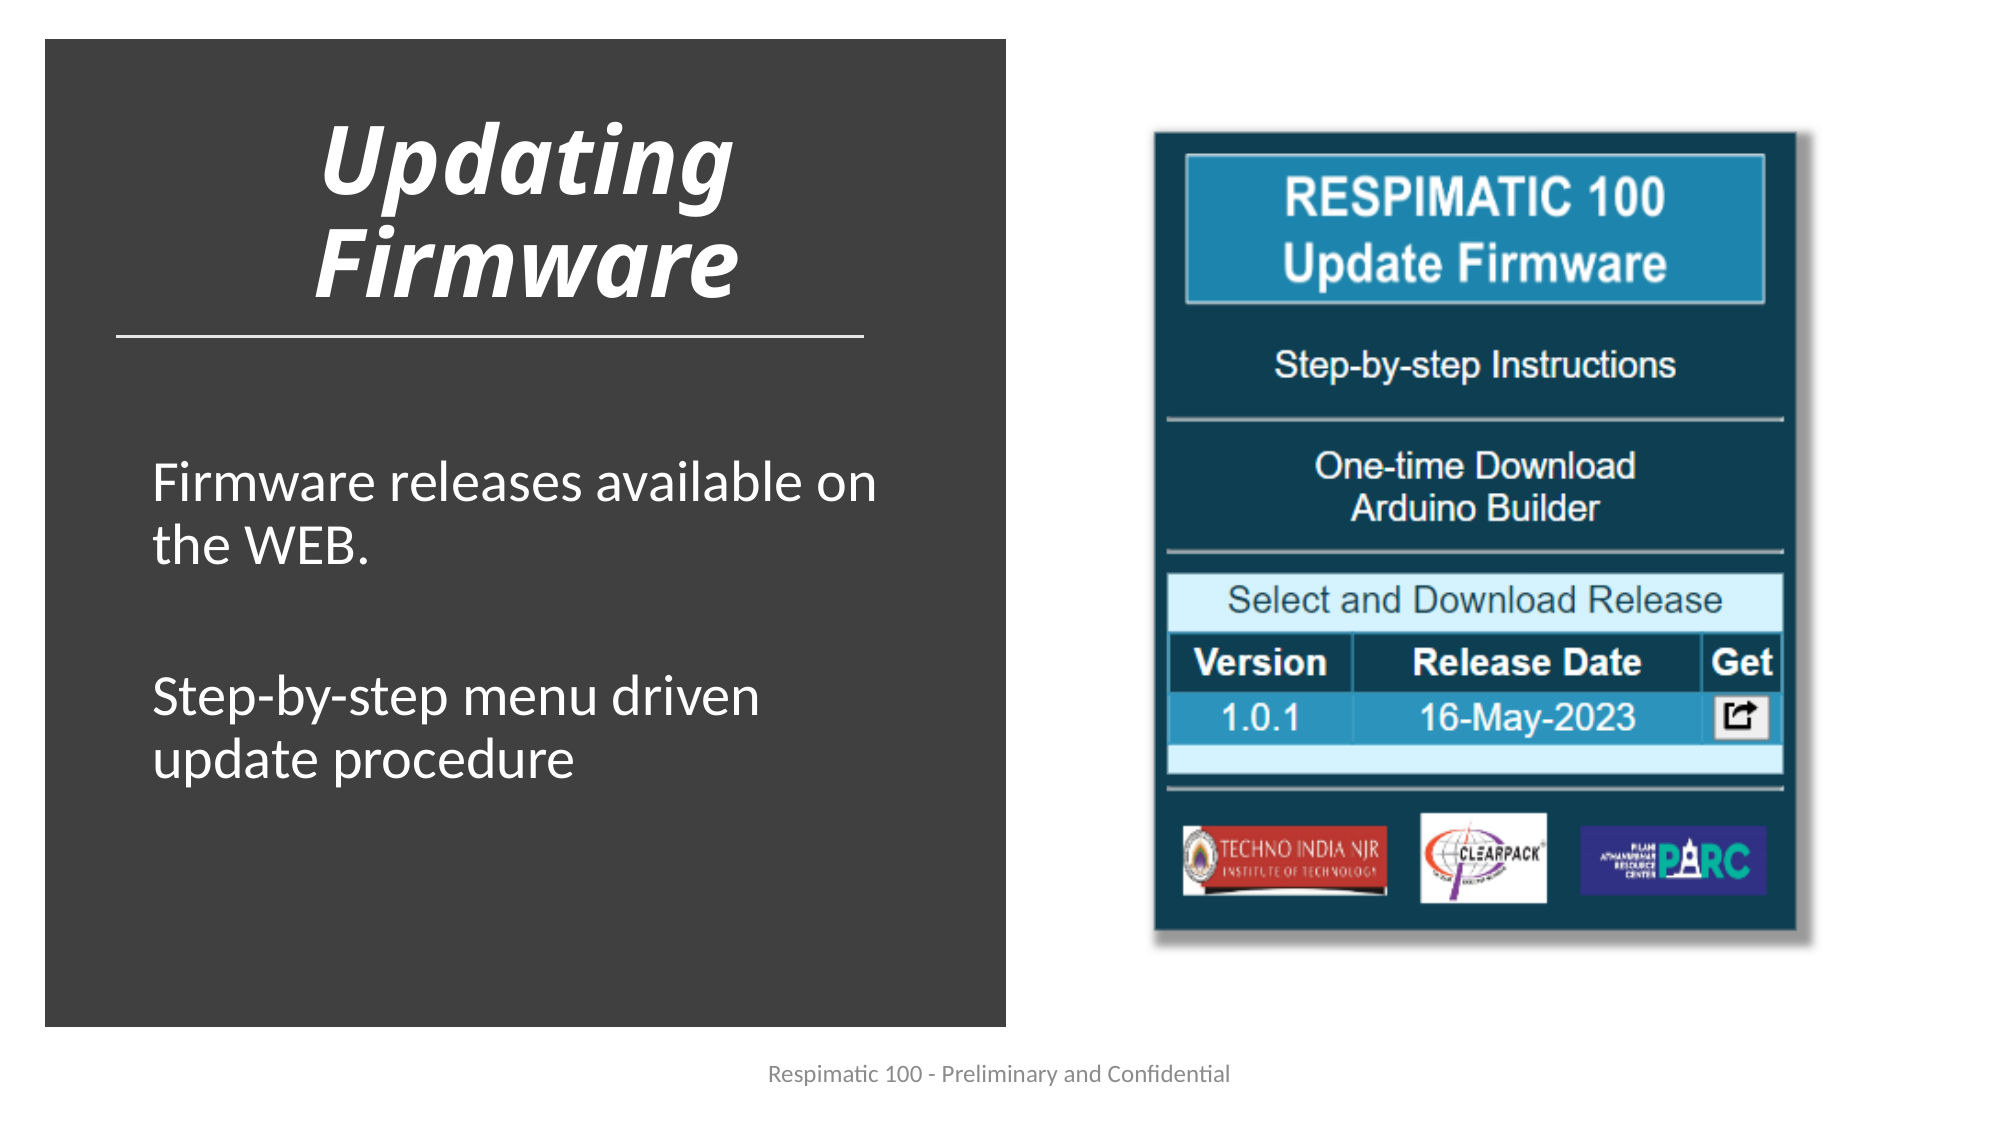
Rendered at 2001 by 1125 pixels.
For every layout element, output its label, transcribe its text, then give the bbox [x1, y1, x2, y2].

picture [1145, 119, 1823, 955]
text_box [54, 49, 997, 1018]
title Updating Firmware [97, 105, 957, 326]
text_box Firmware releases available on the WEB. Step-by-step menu driven update procedure [137, 443, 907, 955]
footer Respimatic 100 - Preliminary and Confidential [662, 1042, 1338, 1103]
